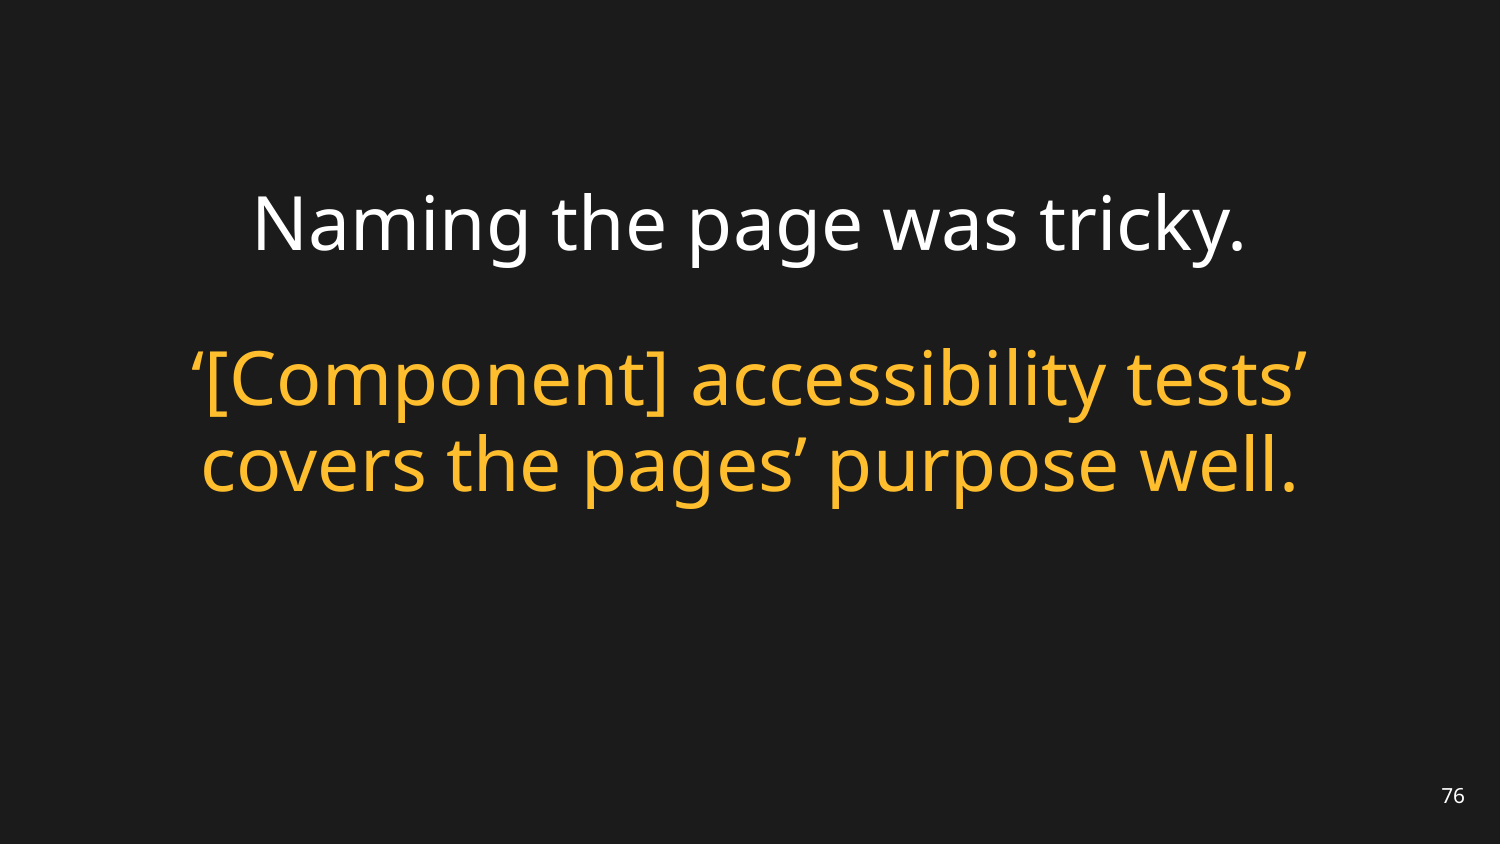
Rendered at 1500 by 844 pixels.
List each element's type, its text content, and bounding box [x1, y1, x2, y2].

title Naming the page was tricky. [51, 160, 1449, 255]
slide_number 76 [1389, 764, 1480, 830]
list ‘[Component] accessibility tests’ covers the pages’ purpose well. [109, 322, 1391, 800]
